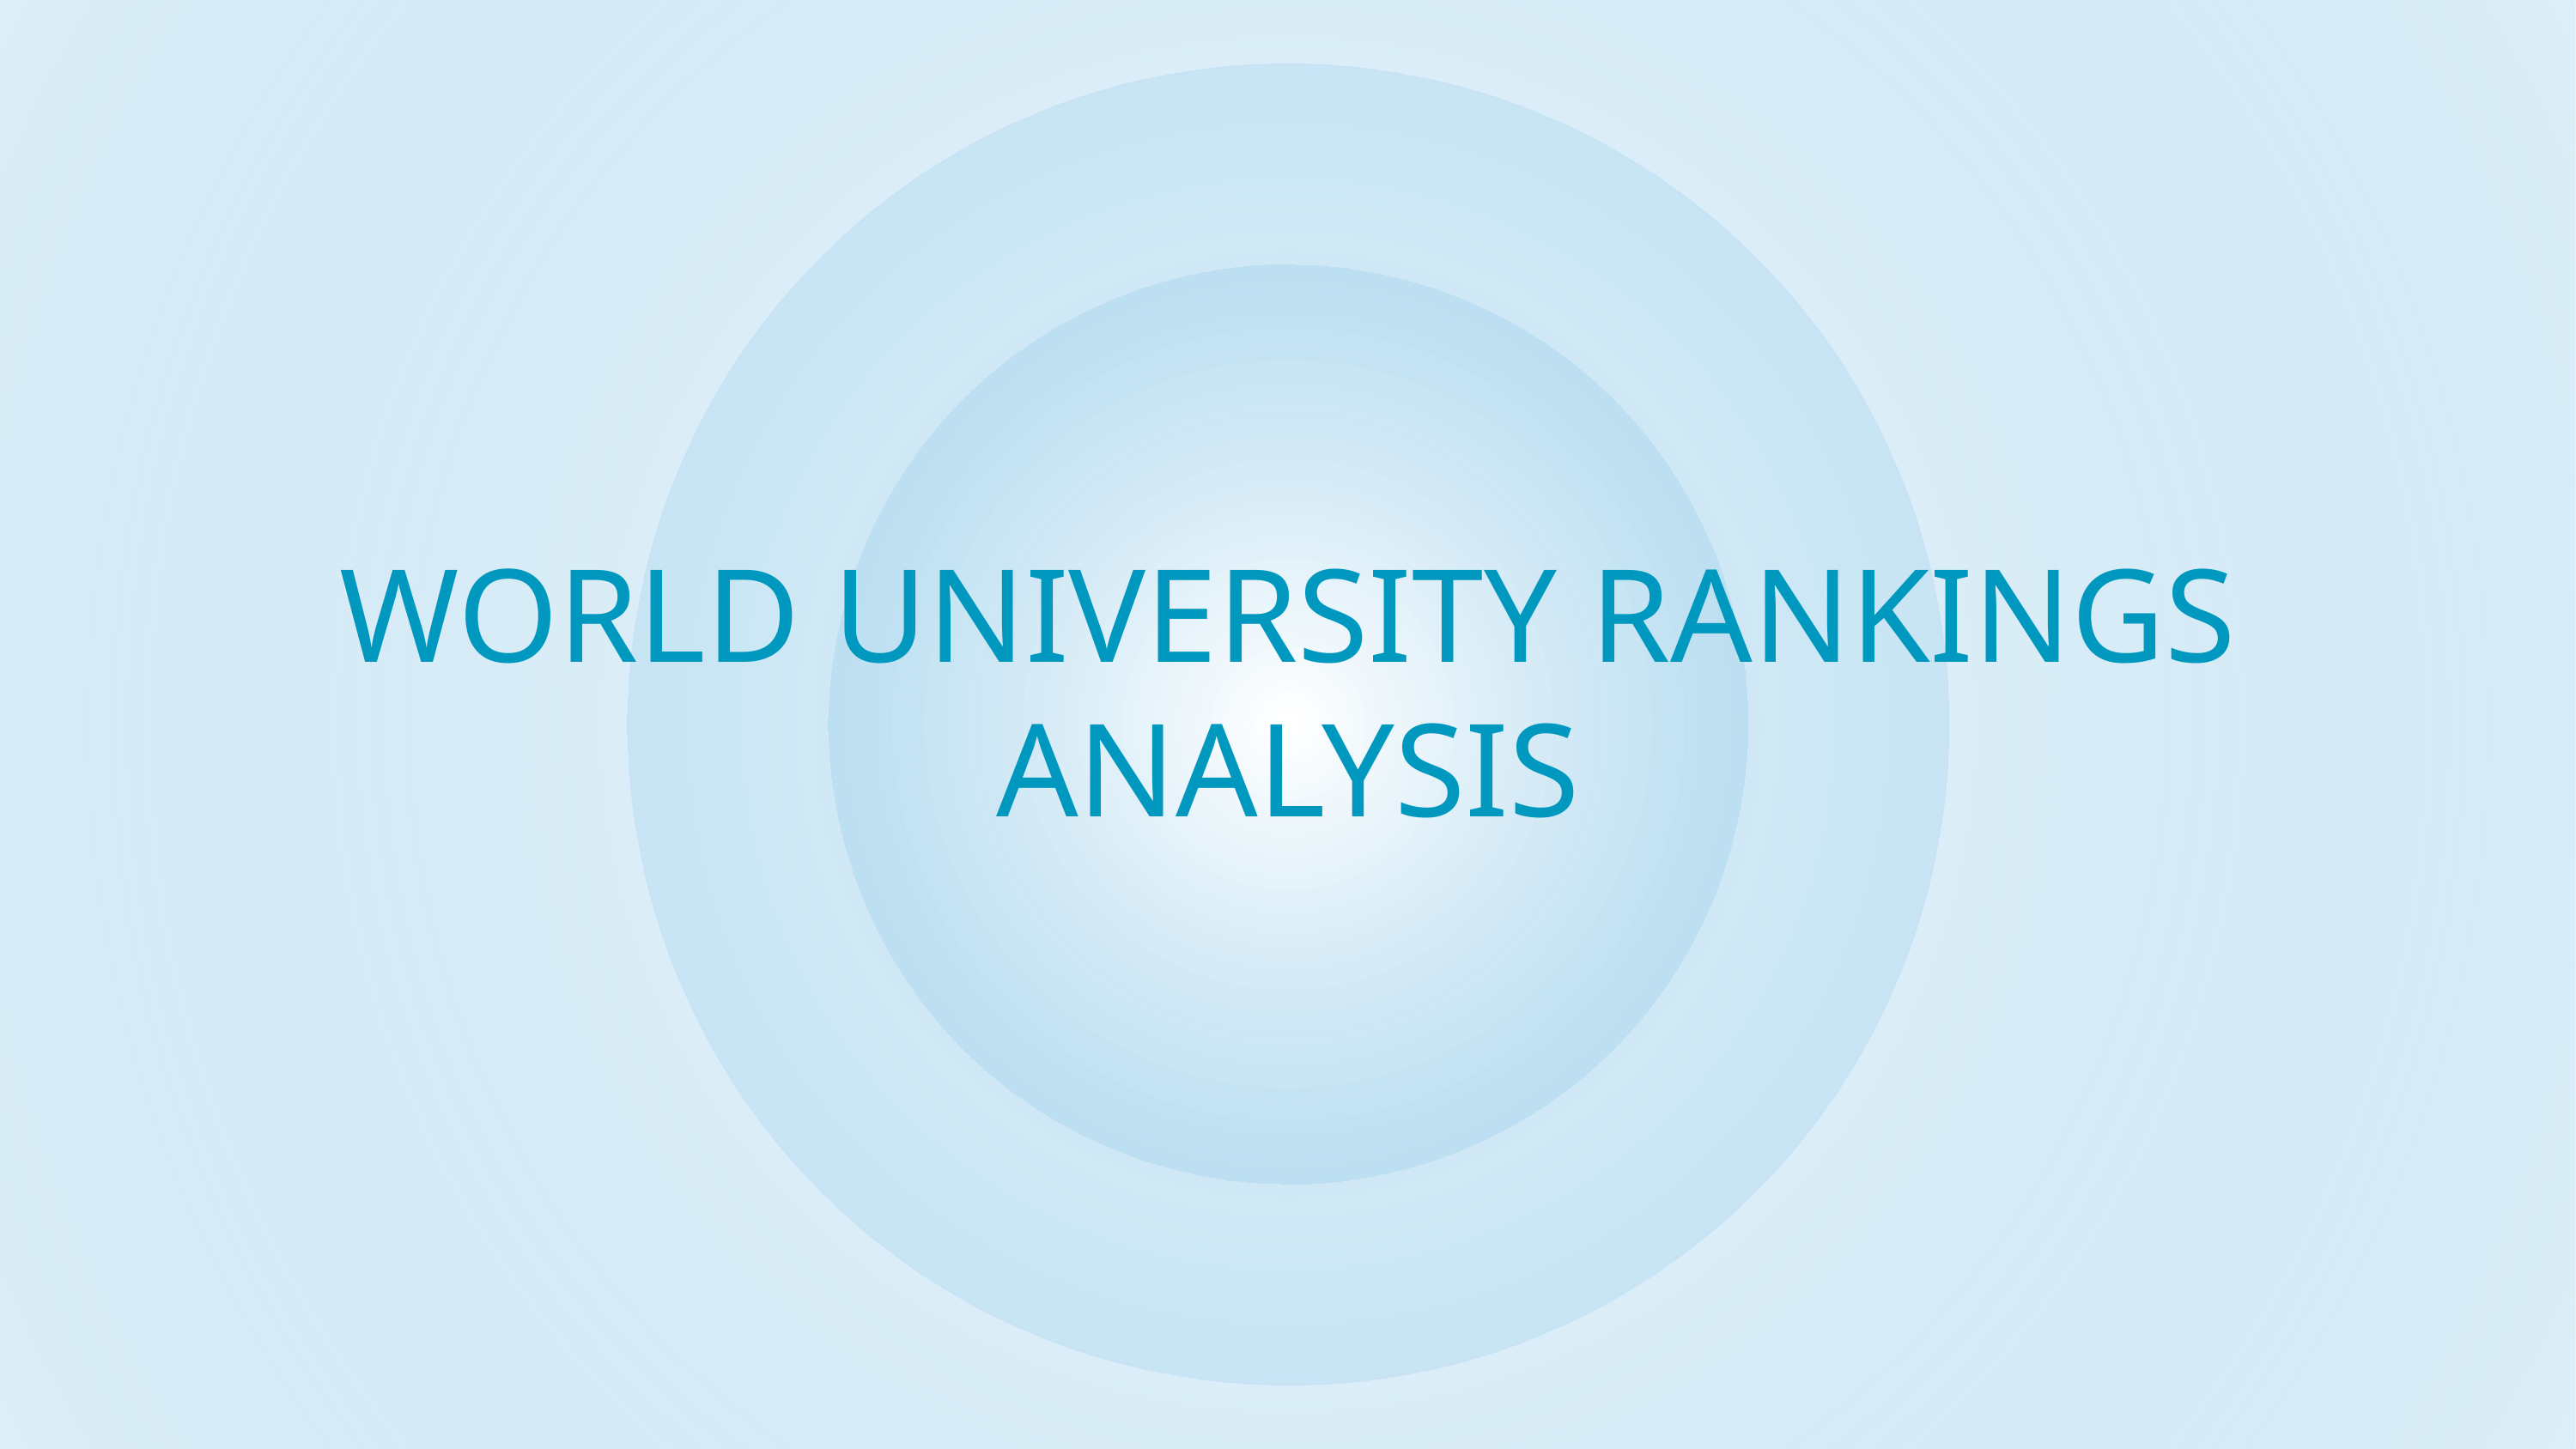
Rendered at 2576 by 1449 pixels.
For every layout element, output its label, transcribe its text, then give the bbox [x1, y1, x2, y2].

title WORLD UNIVERSITY RANKINGS ANALYSIS [319, 603, 2257, 772]
